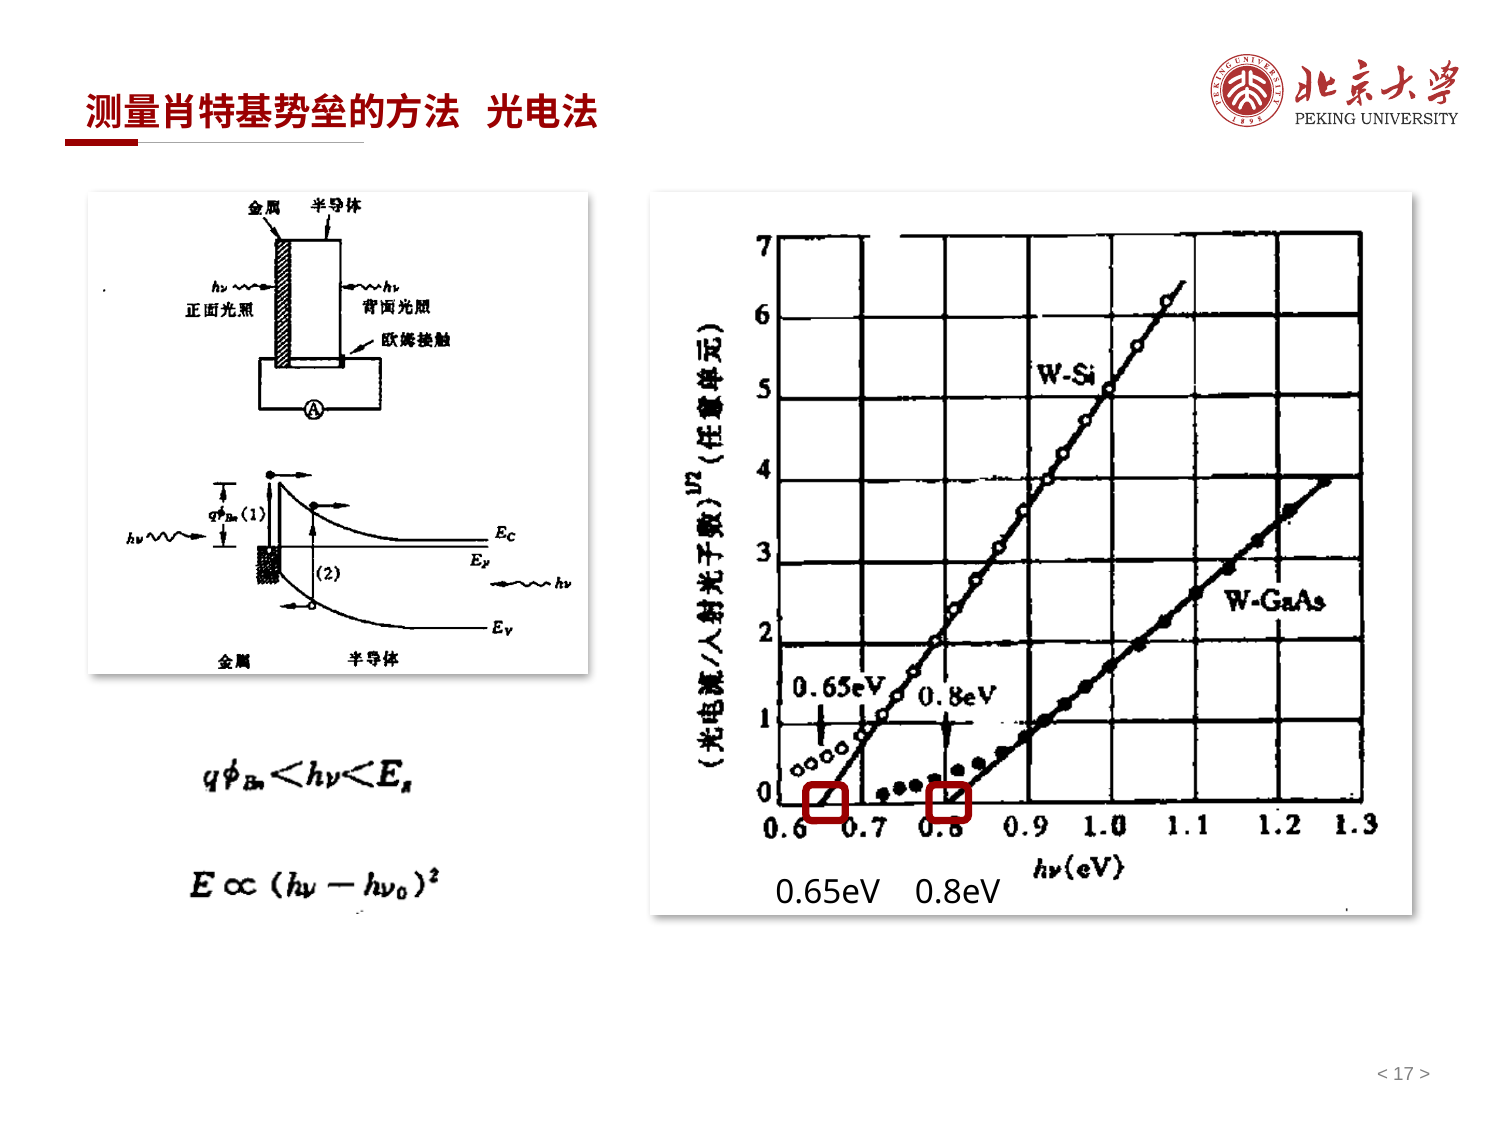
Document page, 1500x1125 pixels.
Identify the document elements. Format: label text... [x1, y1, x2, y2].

text_box 测量肖特基势垒的方法 光电法 [70, 39, 1186, 142]
picture [193, 749, 419, 803]
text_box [650, 192, 1412, 915]
picture [88, 192, 588, 674]
picture [154, 836, 465, 914]
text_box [1210, 54, 1459, 128]
text_box < 17 > [1107, 1048, 1446, 1097]
